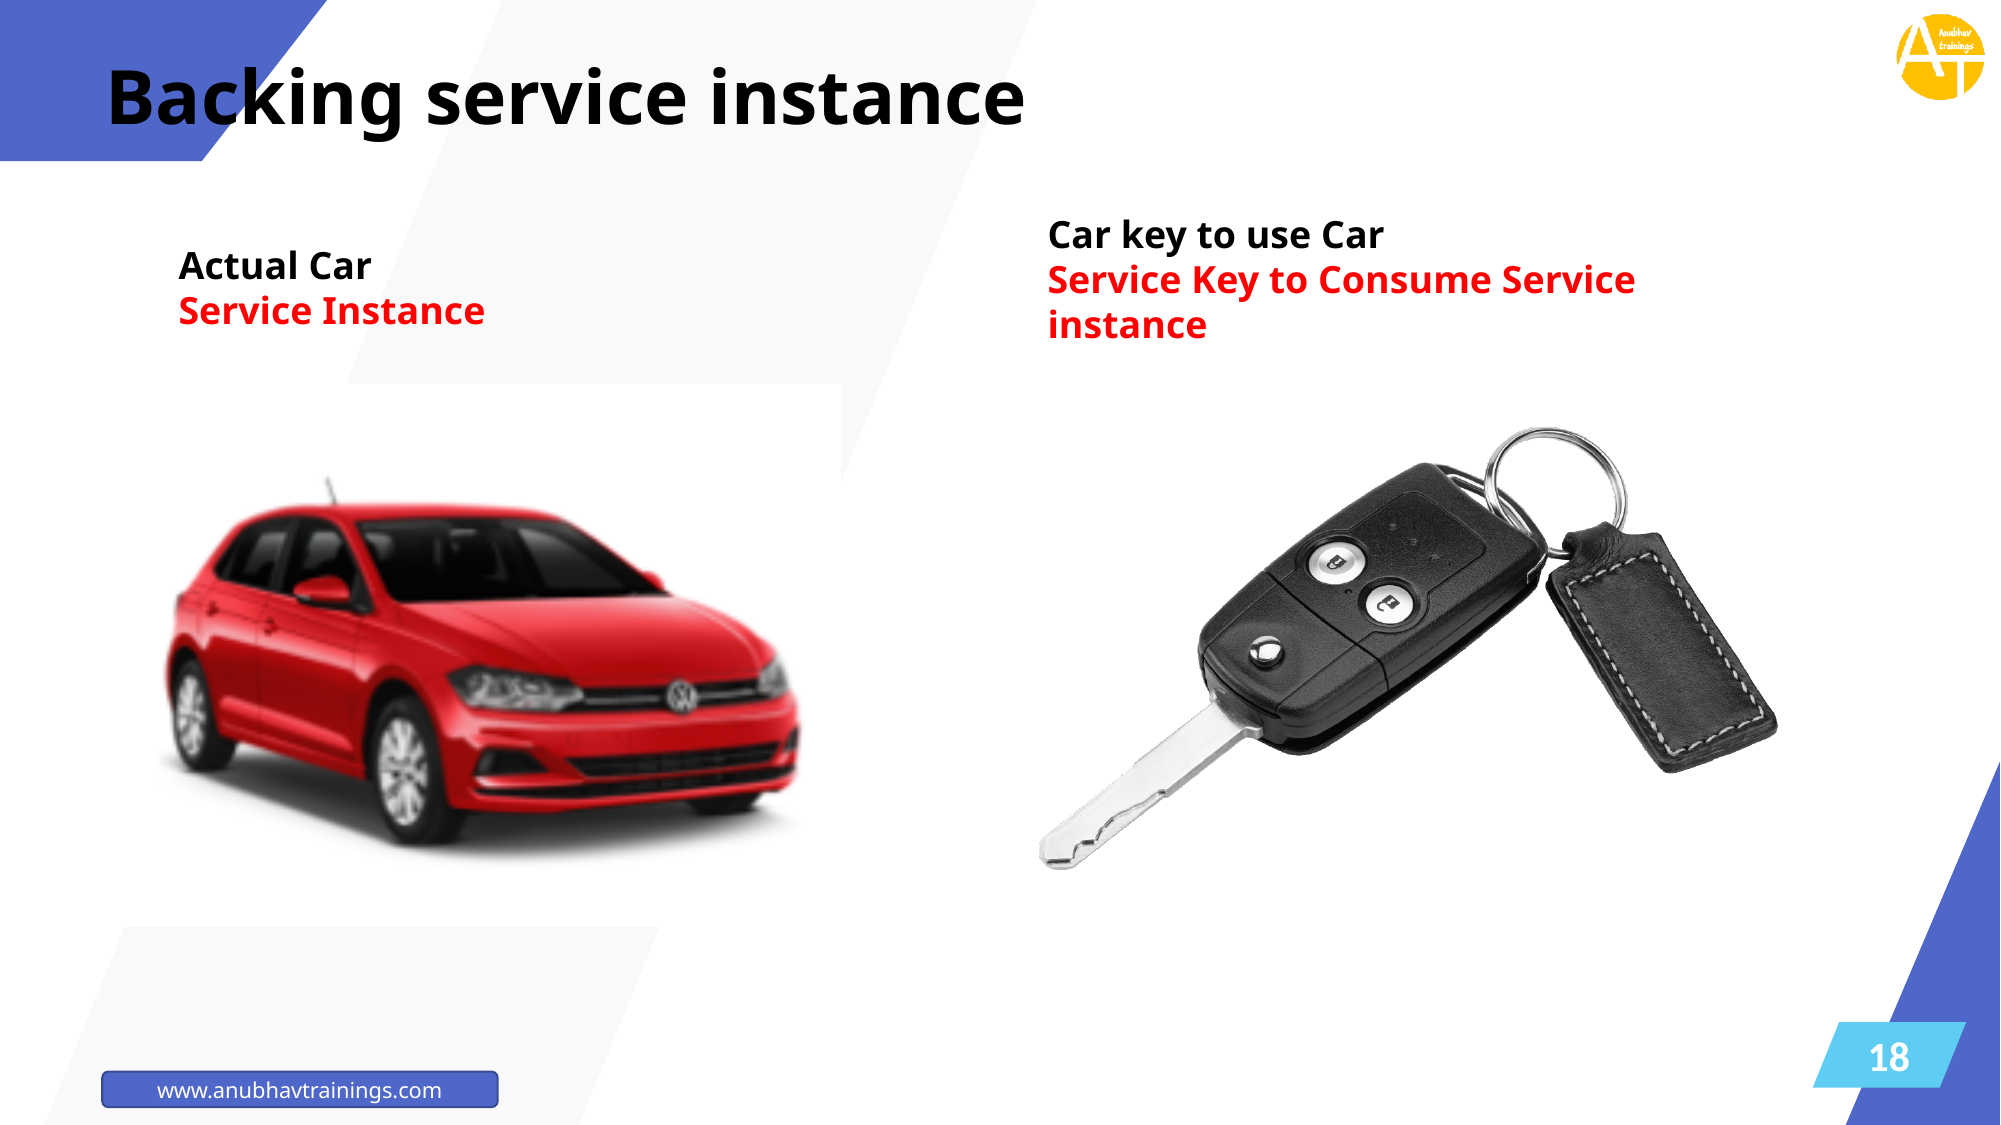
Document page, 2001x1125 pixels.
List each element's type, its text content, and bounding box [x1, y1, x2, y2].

slide_number 18 [1847, 1024, 1931, 1086]
text_box www.anubhavtrainings.com [101, 1070, 499, 1109]
text_box Actual Car Service Instance [163, 235, 873, 340]
picture [999, 384, 1815, 912]
picture [1888, 8, 1989, 107]
text_box [0, 0, 329, 163]
text_box Car key to use Car Service Key to Consume Service instance [1032, 203, 1742, 354]
picture [90, 384, 841, 927]
title Backing service instance [90, 31, 1153, 148]
